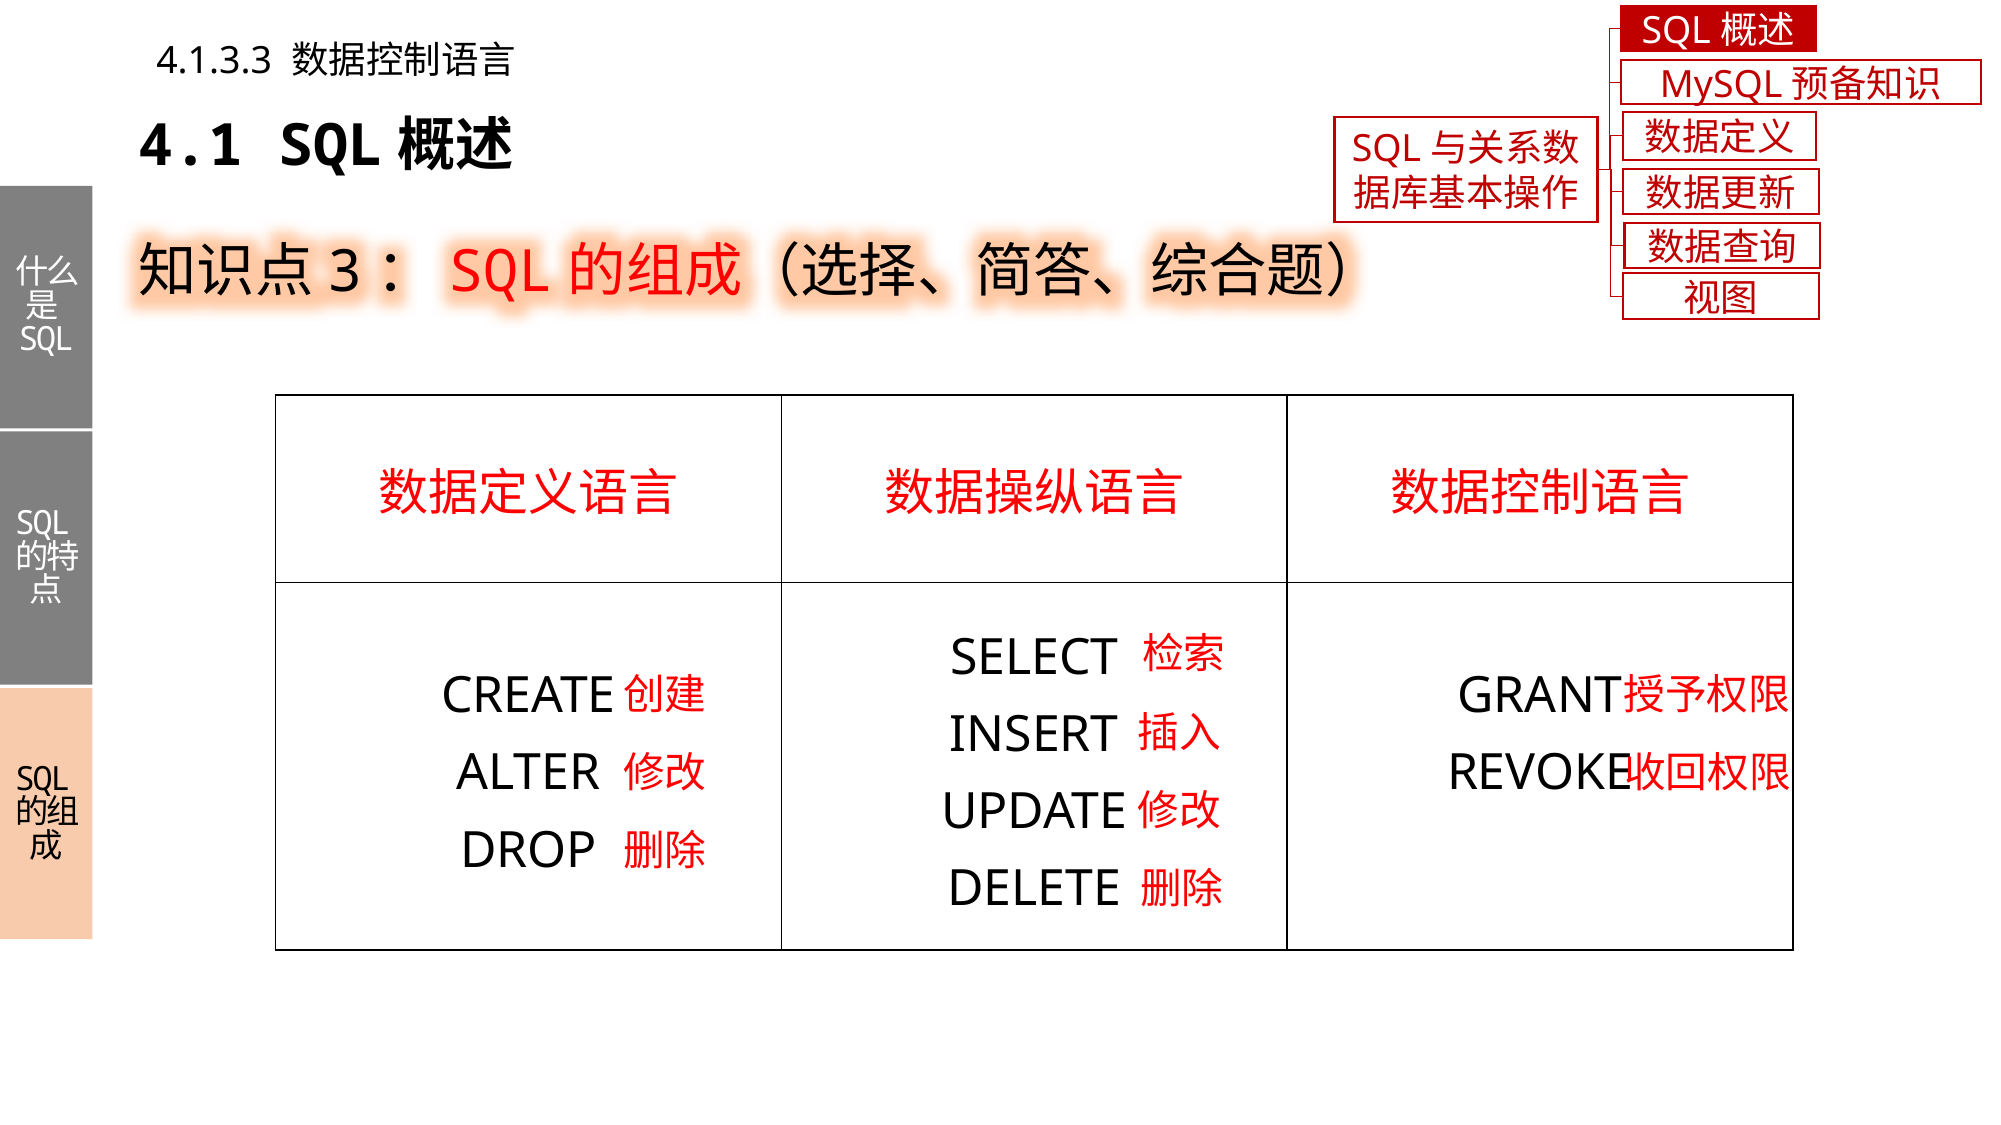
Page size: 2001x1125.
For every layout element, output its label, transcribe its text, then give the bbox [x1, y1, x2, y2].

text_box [1597, 135, 1623, 169]
text_box SQL概述 [1620, 5, 1817, 52]
table_cell GRANT REVOKE [1288, 583, 1792, 949]
text_box 数据查询 [1623, 222, 1821, 269]
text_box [0, 185, 93, 940]
text_box MySQL预备知识 [1621, 59, 1982, 105]
text_box 创建 [608, 660, 722, 726]
table_header 数据定义语言 [276, 396, 781, 582]
text_box 4.1.3.3 数据控制语言 [141, 28, 531, 89]
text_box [1597, 169, 1623, 297]
text_box 删除 [1125, 854, 1239, 920]
text_box 数据定义 [1622, 111, 1817, 161]
table_header 数据操纵语言 [782, 396, 1286, 582]
text_box SQL与关系数据库基本操作 [1333, 116, 1597, 223]
text_box 授予权限 [1608, 660, 1806, 726]
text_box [118, 170, 1949, 335]
text_box 4.1 SQL概述 [114, 166, 1954, 339]
text_box 修改 [608, 738, 722, 803]
text_box 数据更新 [1623, 168, 1820, 215]
text_box 插入 [1122, 698, 1236, 764]
table_header 数据控制语言 [1288, 396, 1792, 582]
table_cell SELECT INSERT UPDATE DELETE [782, 583, 1286, 949]
text_box 视图 [1622, 272, 1820, 320]
text_box 4.1 SQL概述 [120, 97, 1568, 152]
text_box 知识点3：SQL的组成（选择、简答、综合题） [120, 172, 1945, 329]
text_box 检索 [1127, 618, 1241, 684]
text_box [1597, 82, 1621, 135]
text_box 修改 [1122, 776, 1236, 841]
text_box 收回权限 [1609, 738, 1807, 803]
table_cell CREATE ALTER DROP [276, 583, 781, 949]
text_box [1597, 28, 1621, 82]
text_box 删除 [608, 816, 722, 881]
